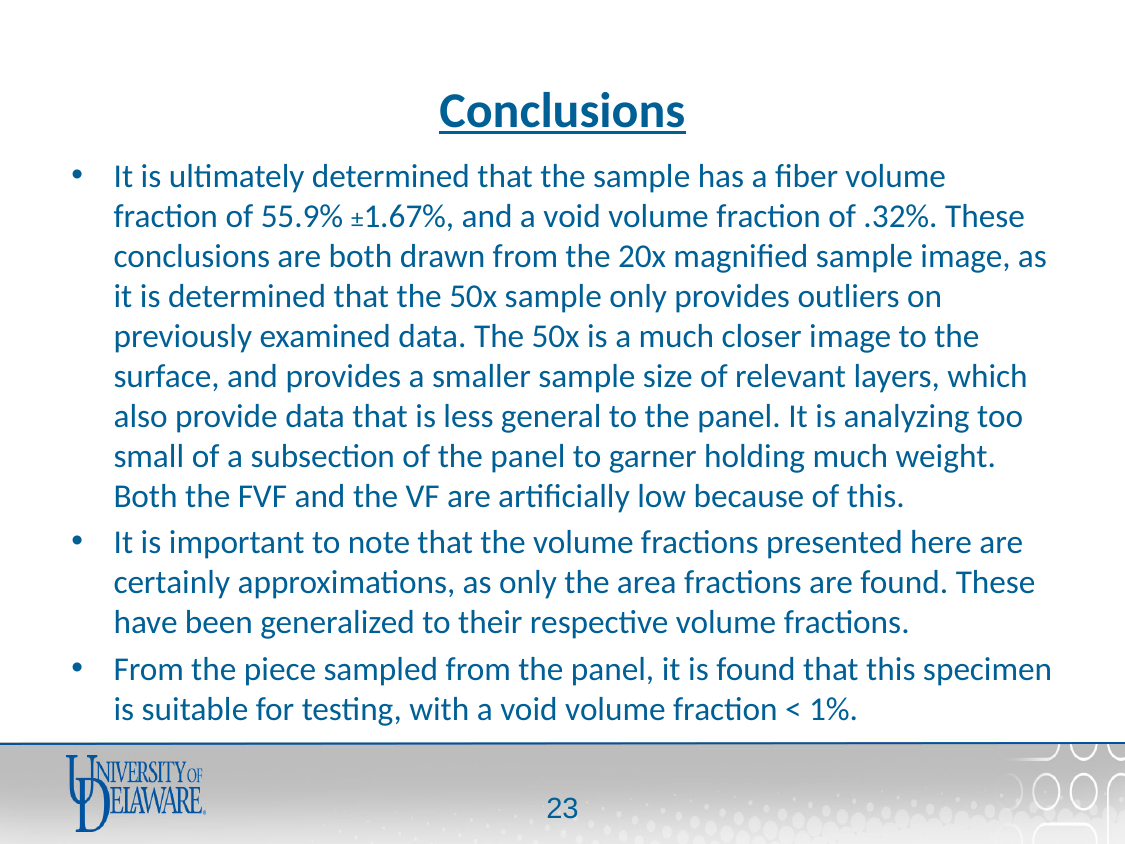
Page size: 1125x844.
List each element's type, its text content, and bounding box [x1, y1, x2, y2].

list It is ultimately determined that the sample has a fiber volume fraction of 55.9% ±1.67%, and a void volume fraction of .32%. These conclusions are both drawn from the 20x magnified sample image, as it is determined that the 50x sample only provides outliers on previously examined data. The 50x is a much closer image to the surface, and provides a smaller sample size of relevant layers, which also provide data that is less general to the panel. It is analyzing too small of a subsection of the panel to garner holding much weight. Both the FVF and the VF are artificially low because of this. It is important to note that the volume fractions presented here are certainly approximations, as only the area fractions are found. These have been generalized to their respective volume fractions. From the piece sampled from the panel, it is found that this specimen is suitable for testing, with a void volume fraction < 1%. [56, 169, 1069, 735]
text_box Conclusions [56, 46, 1069, 169]
slide_number 22 [431, 782, 694, 828]
picture [0, 0, 1125, 844]
